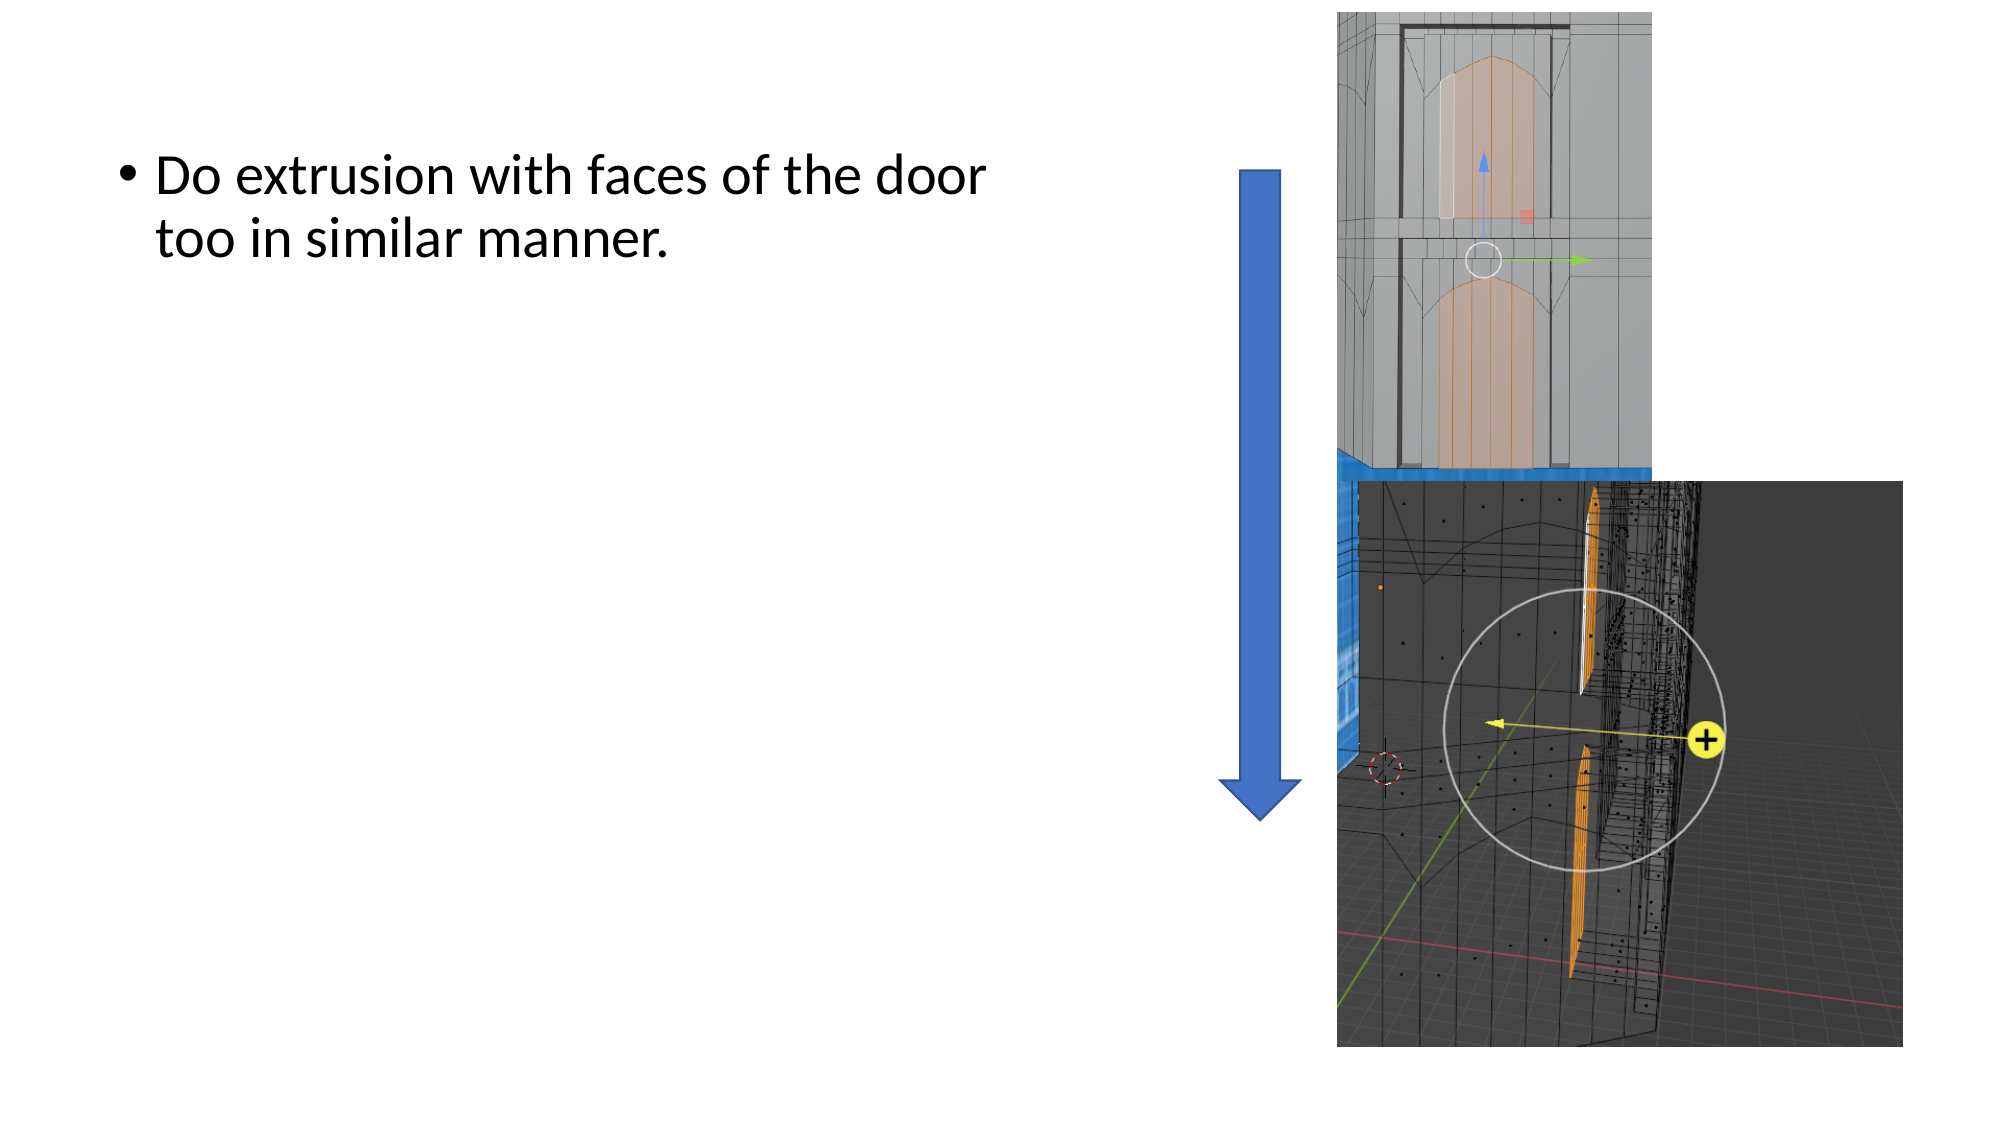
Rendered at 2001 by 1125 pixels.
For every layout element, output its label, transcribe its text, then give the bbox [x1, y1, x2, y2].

text_box Do extrusion with faces of the door too in similar manner. [103, 137, 1027, 851]
text_box [1217, 169, 1303, 822]
picture [1337, 12, 1903, 1047]
